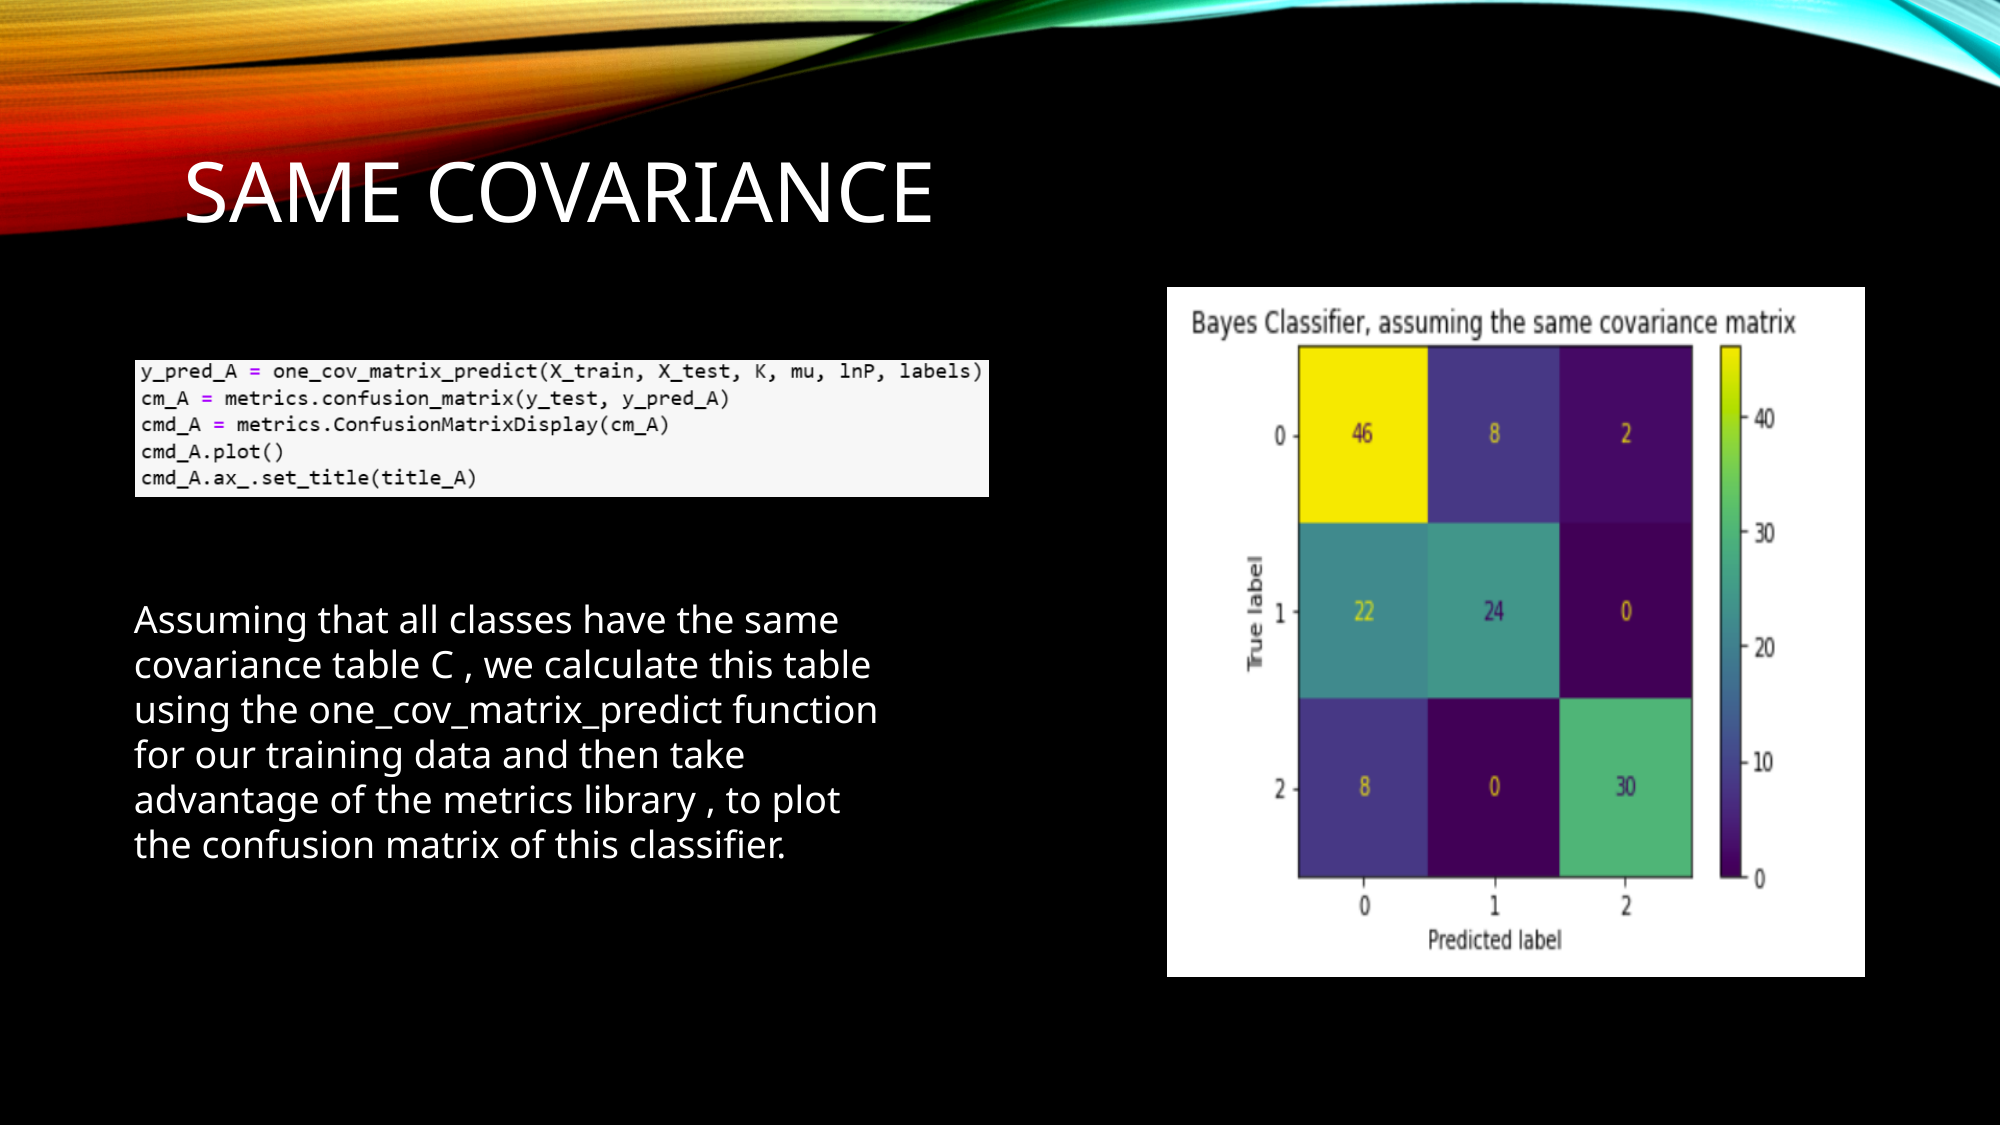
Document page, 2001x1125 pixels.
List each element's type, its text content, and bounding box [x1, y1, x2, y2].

text_box Assuming that all classes have the same covariance table C , we calculate this table using the one_cov_matrix_predict function for our training data and then take advantage of the metrics library , to plot the confusion matrix of this classifier. [119, 588, 898, 873]
picture [0, 0, 2000, 237]
title Same covariance [65, 90, 951, 303]
picture [1166, 287, 1865, 978]
picture [135, 359, 989, 497]
